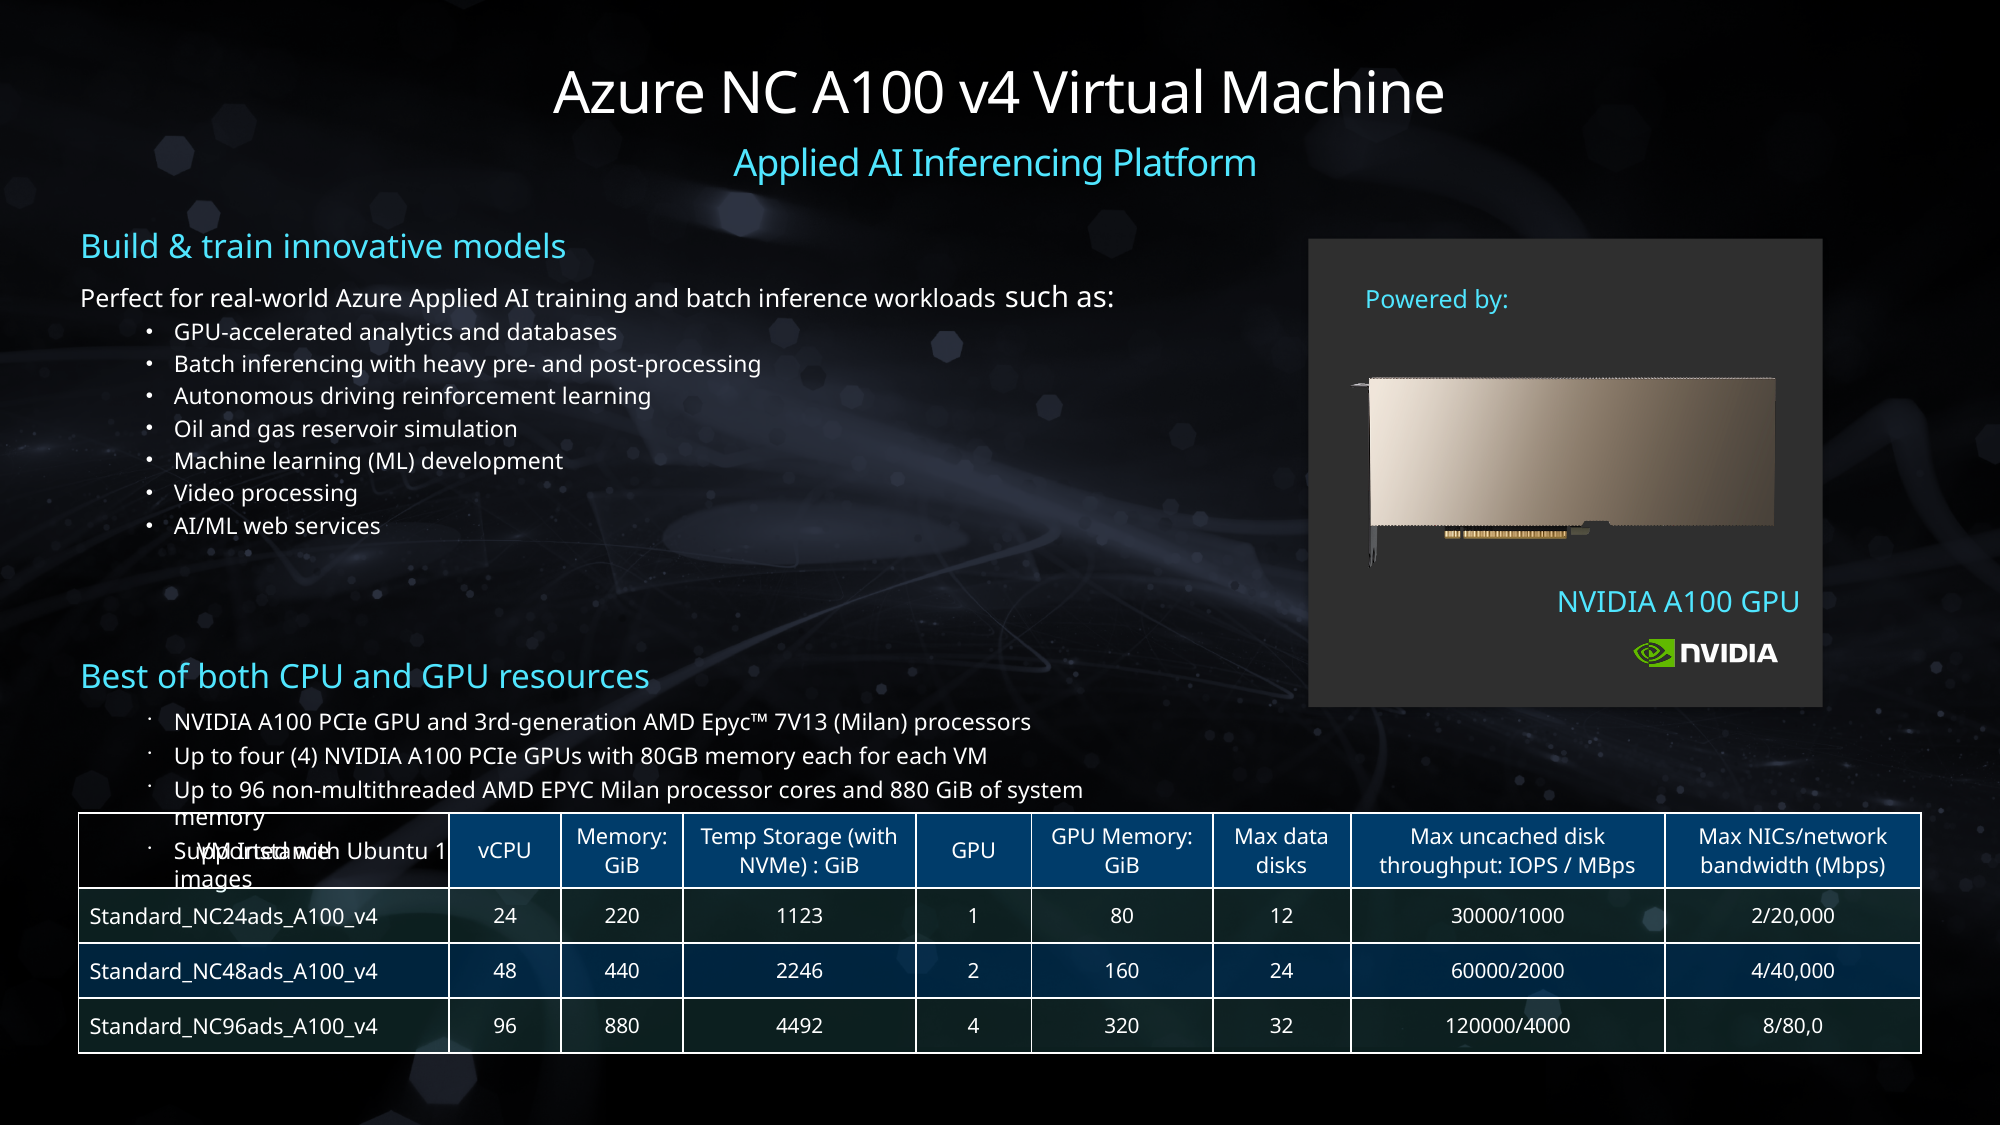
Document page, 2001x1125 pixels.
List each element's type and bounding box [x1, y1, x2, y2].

text_box [1308, 238, 1823, 708]
picture [0, 0, 2000, 1125]
